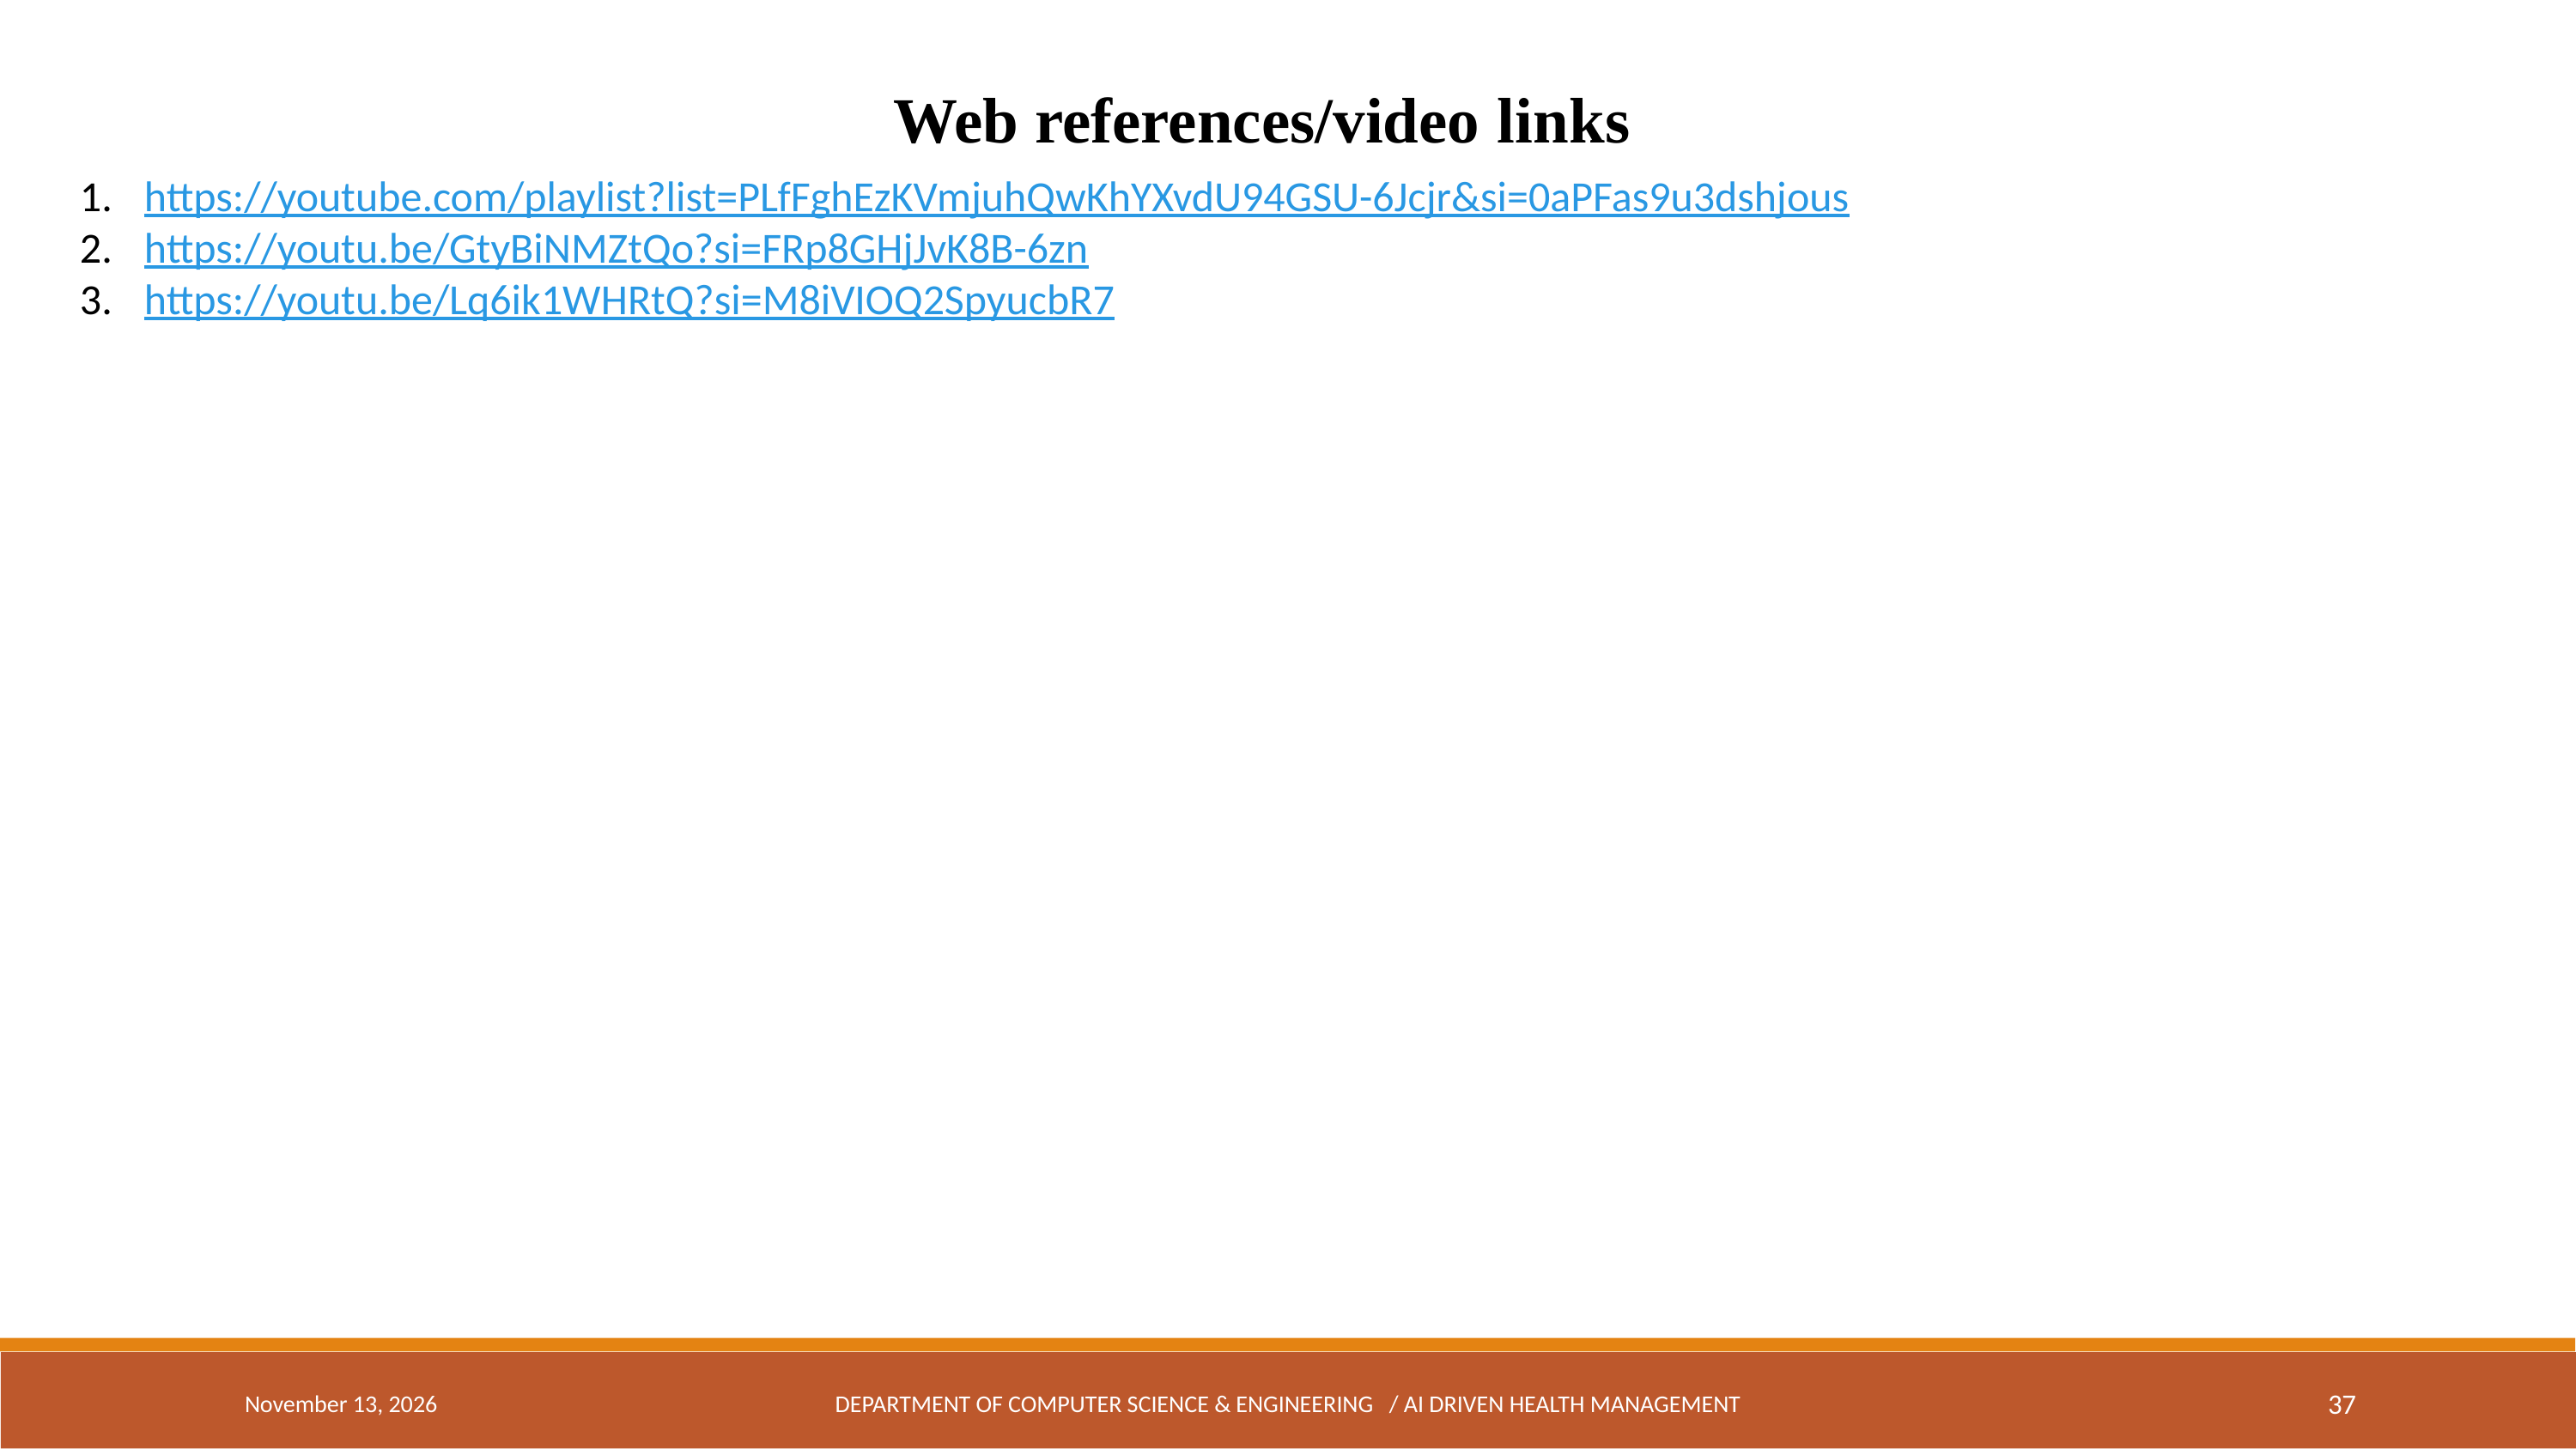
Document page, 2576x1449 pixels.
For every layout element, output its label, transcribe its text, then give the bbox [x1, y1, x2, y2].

footer DEPARTMENT OF COMPUTER SCIENCE & ENGINEERING / AI DRIVEN HEALTH MANAGEMENT [779, 1364, 1798, 1442]
text_box https://youtube.com/playlist?list=PLfFghEzKVmjuhQwKhYXvdU94GSU-6Jcjr&si=0aPFas9u3dshjous https://youtu.be/GtyBiNMZtQo?si=FRp8GHjJvK8B-6zn https://youtu.be/Lq6ik1WHRtQ?si=M8iVIOQ2SpyucbR7 [66, 161, 2554, 330]
slide_number 37 [2092, 1364, 2369, 1442]
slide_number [232, 1364, 755, 1442]
text_box Web references/video links [881, 71, 1644, 161]
